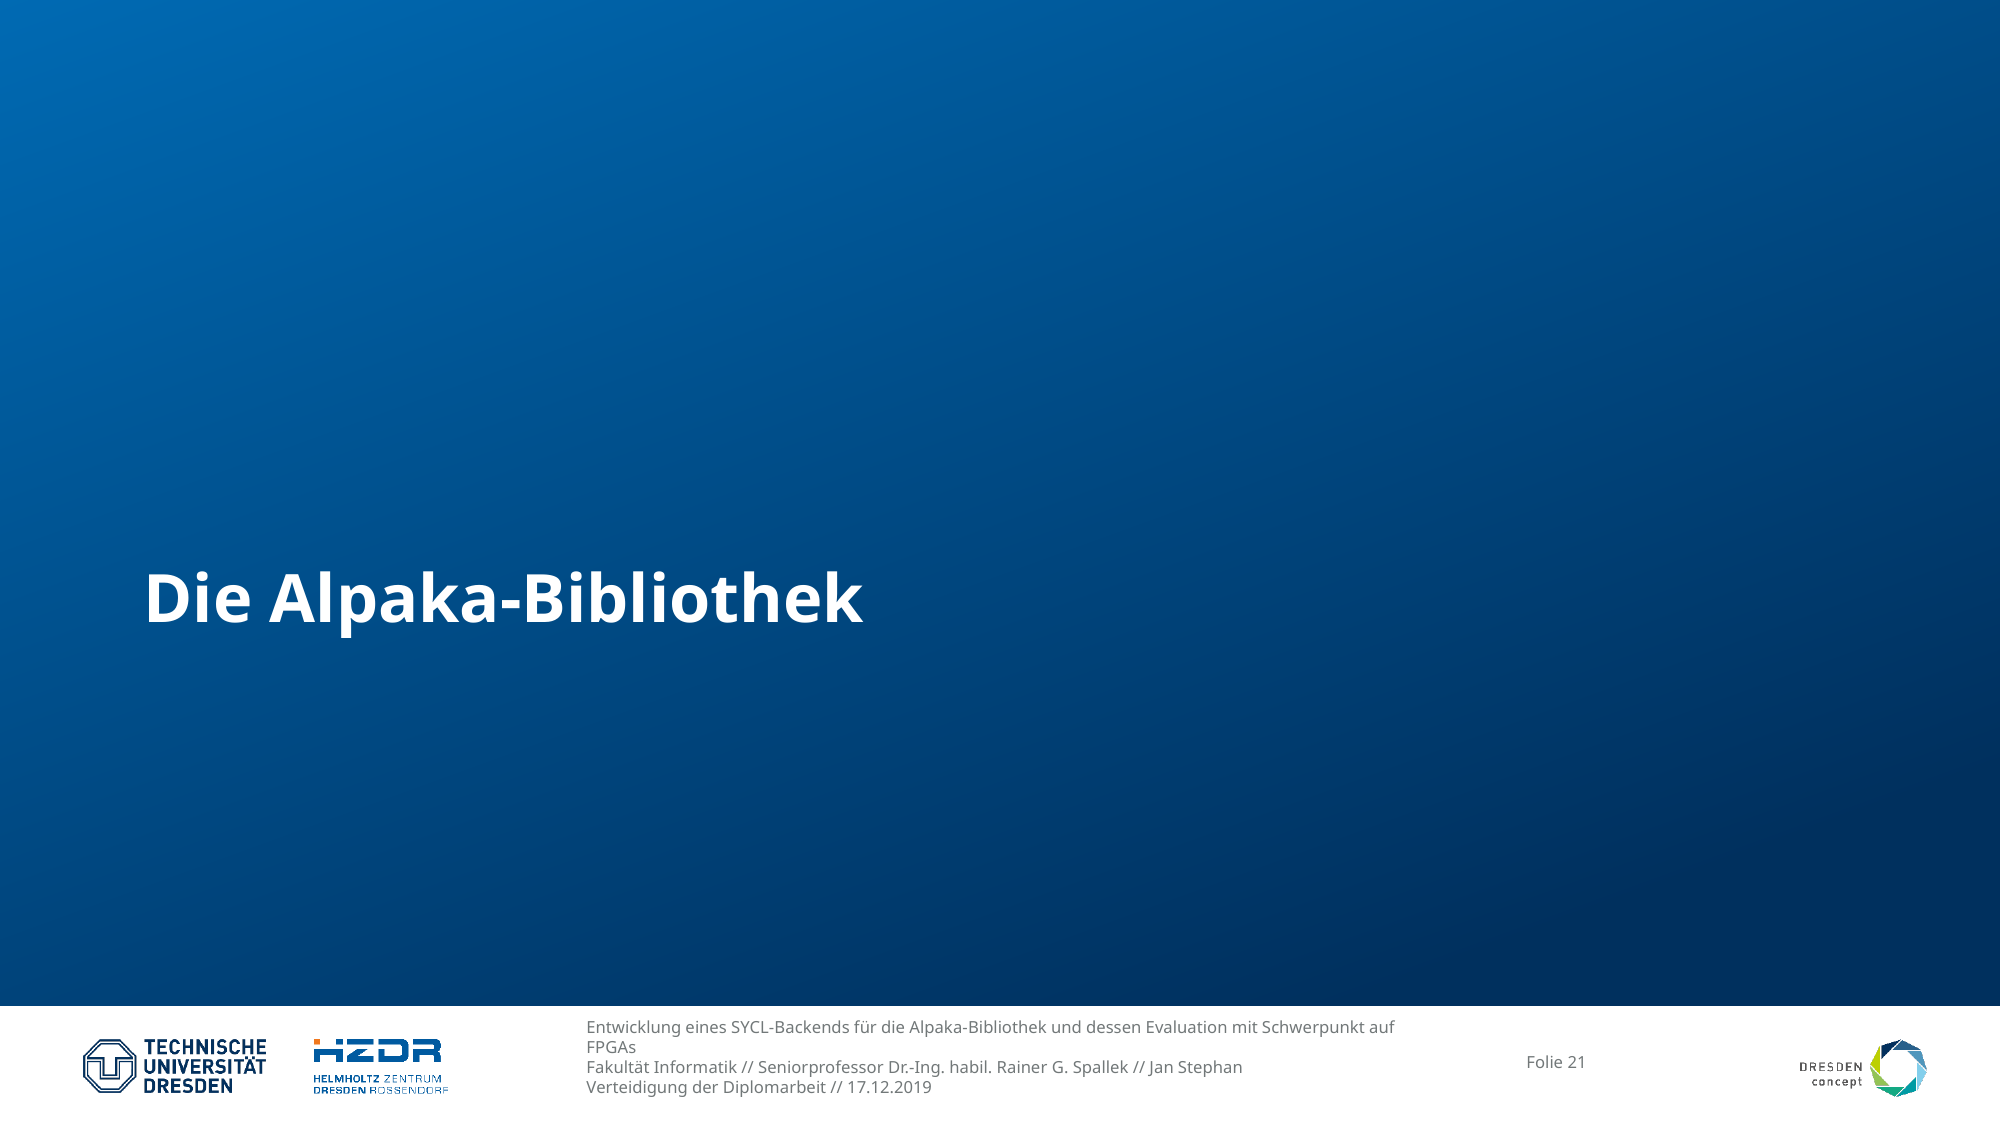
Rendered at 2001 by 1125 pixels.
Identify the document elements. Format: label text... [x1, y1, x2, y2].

title Die Alpaka-Bibliothek [143, 555, 1880, 753]
picture [83, 1039, 266, 1093]
picture [302, 1027, 459, 1105]
picture [1800, 1039, 1927, 1097]
